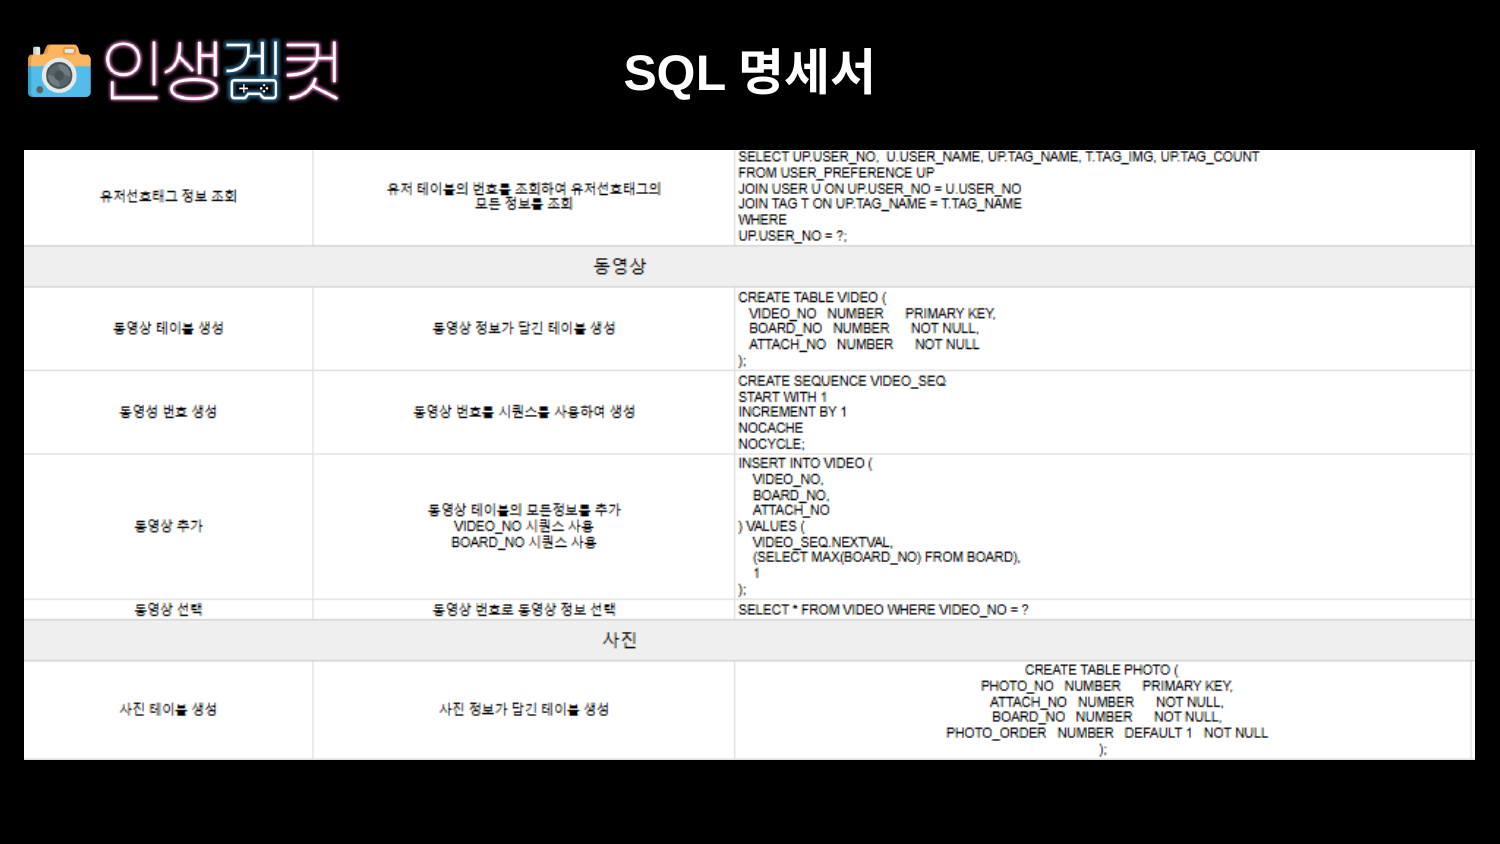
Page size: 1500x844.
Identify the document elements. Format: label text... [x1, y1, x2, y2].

picture [24, 150, 1476, 760]
picture [17, 25, 348, 114]
text_box SQL명세서 [559, 25, 941, 126]
